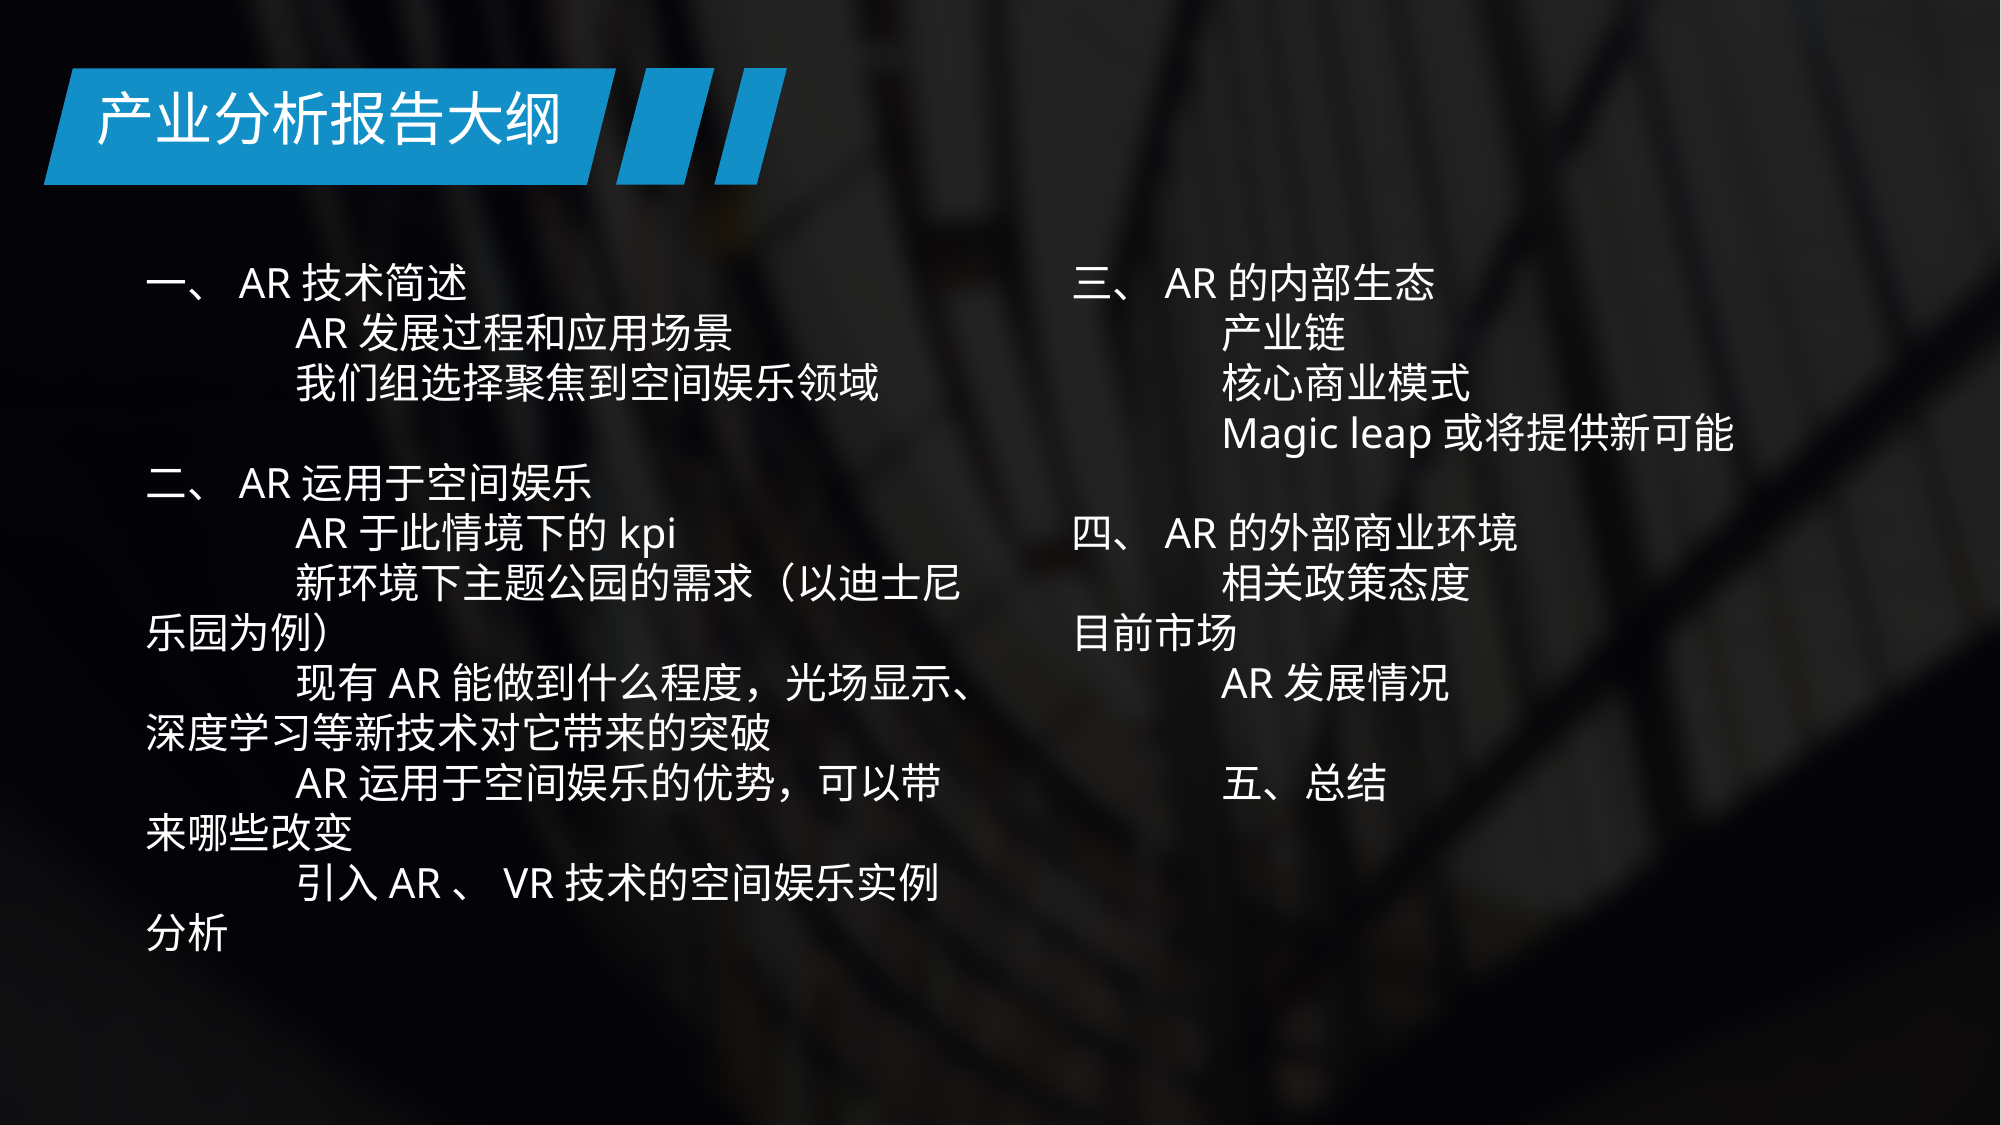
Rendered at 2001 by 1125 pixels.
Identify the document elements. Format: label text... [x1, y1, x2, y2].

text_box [43, 68, 616, 185]
text_box 一、AR技术简述 AR发展过程和应用场景 我们组选择聚焦到空间娱乐领域 二、AR运用于空间娱乐 AR于此情境下的kpi 新环境下主题公园的需求（以迪士尼乐园为例） 现有AR能做到什么程度，光场显示、深度学习等新技术对它带来的突破 AR运用于空间娱乐的优势，可以带来哪些改变 引入AR、VR技术的空间娱乐实例分析 [130, 249, 993, 965]
text_box [614, 67, 716, 186]
text_box 三、AR的内部生态 产业链 核心商业模式 Magic leap或将提供新可能 四、AR的外部商业环境 相关政策态度 目前市场 AR发展情况 五、总结 [1056, 249, 1849, 815]
text_box [712, 67, 789, 186]
